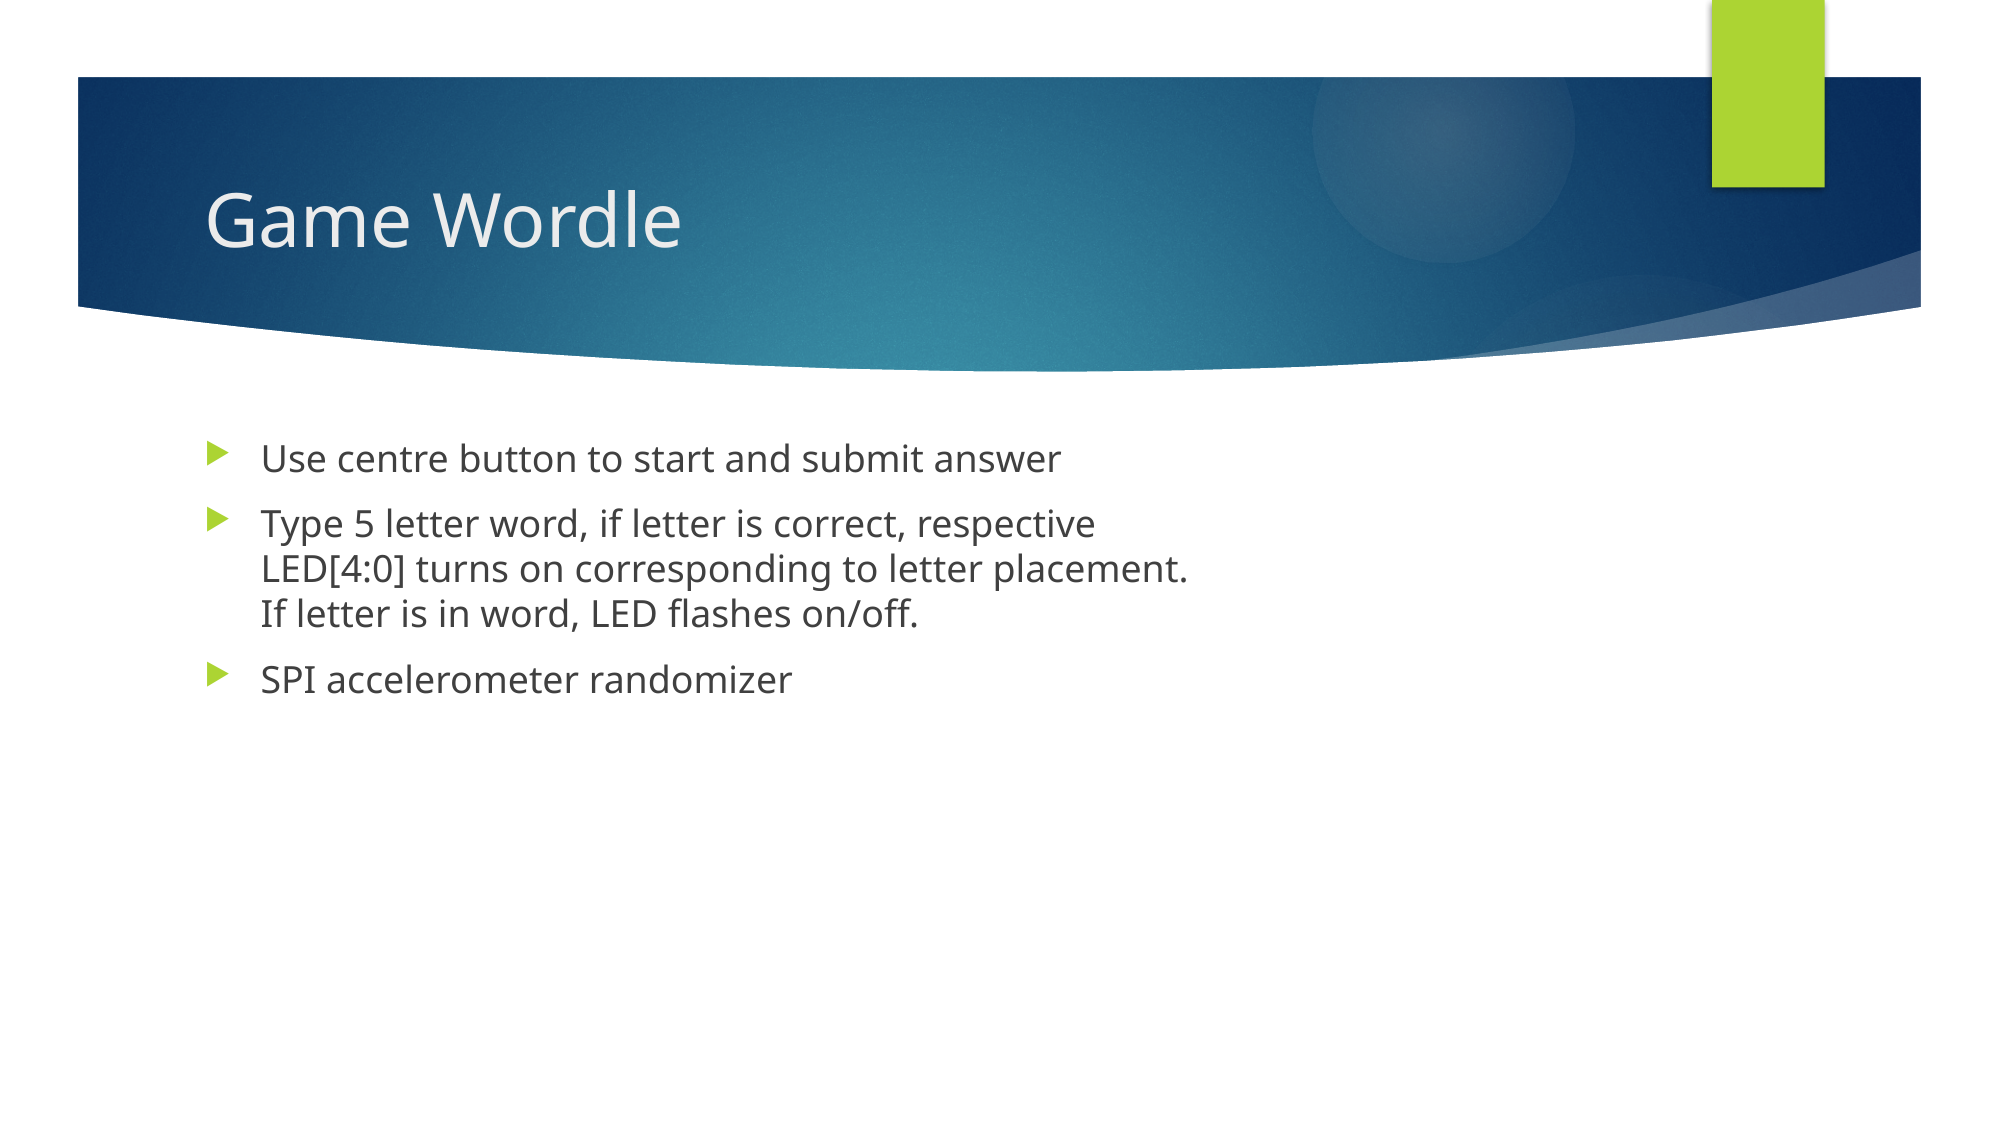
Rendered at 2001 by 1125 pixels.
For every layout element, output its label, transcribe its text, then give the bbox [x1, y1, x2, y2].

title Game Wordle [189, 159, 1627, 276]
list Use centre button to start and submit answer Type 5 letter word, if letter is correct, respective LED[4:0] turns on corresponding to letter placement. If letter is in word, LED flashes on/off. SPI accelerometer randomizer [189, 427, 1627, 988]
